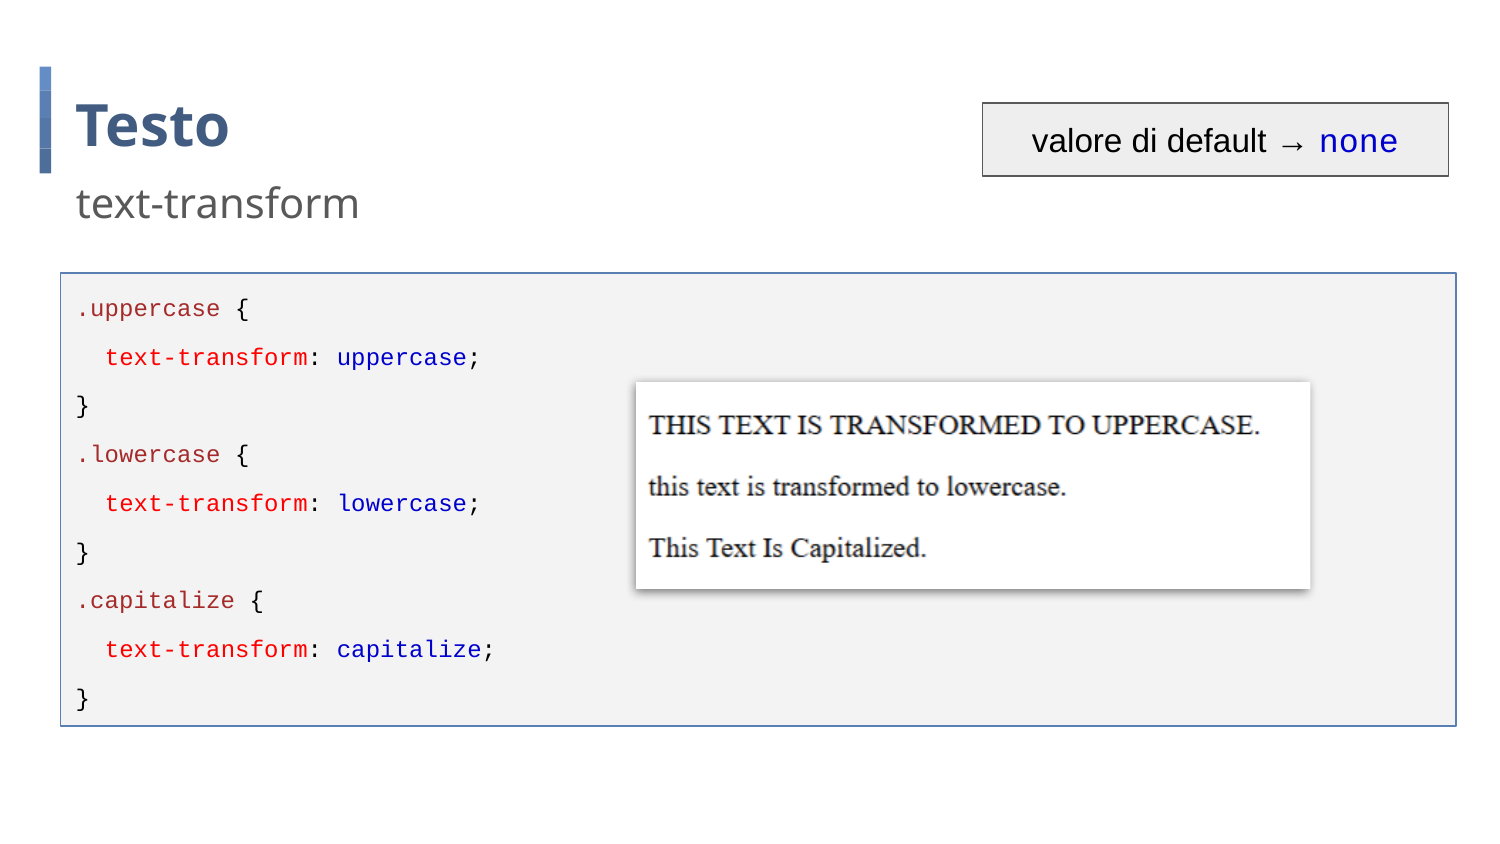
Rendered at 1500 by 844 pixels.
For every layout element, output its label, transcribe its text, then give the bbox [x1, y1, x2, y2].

title Testo [60, 72, 1449, 154]
text_box valore di default → none [982, 102, 1449, 177]
picture [635, 381, 1311, 590]
subtitle text-transform [60, 154, 1449, 228]
text_box .uppercase { text-transform: uppercase; } .lowercase { text-transform: lowercase; } .capitalize { text-transform: capitalize; } [60, 273, 1457, 727]
